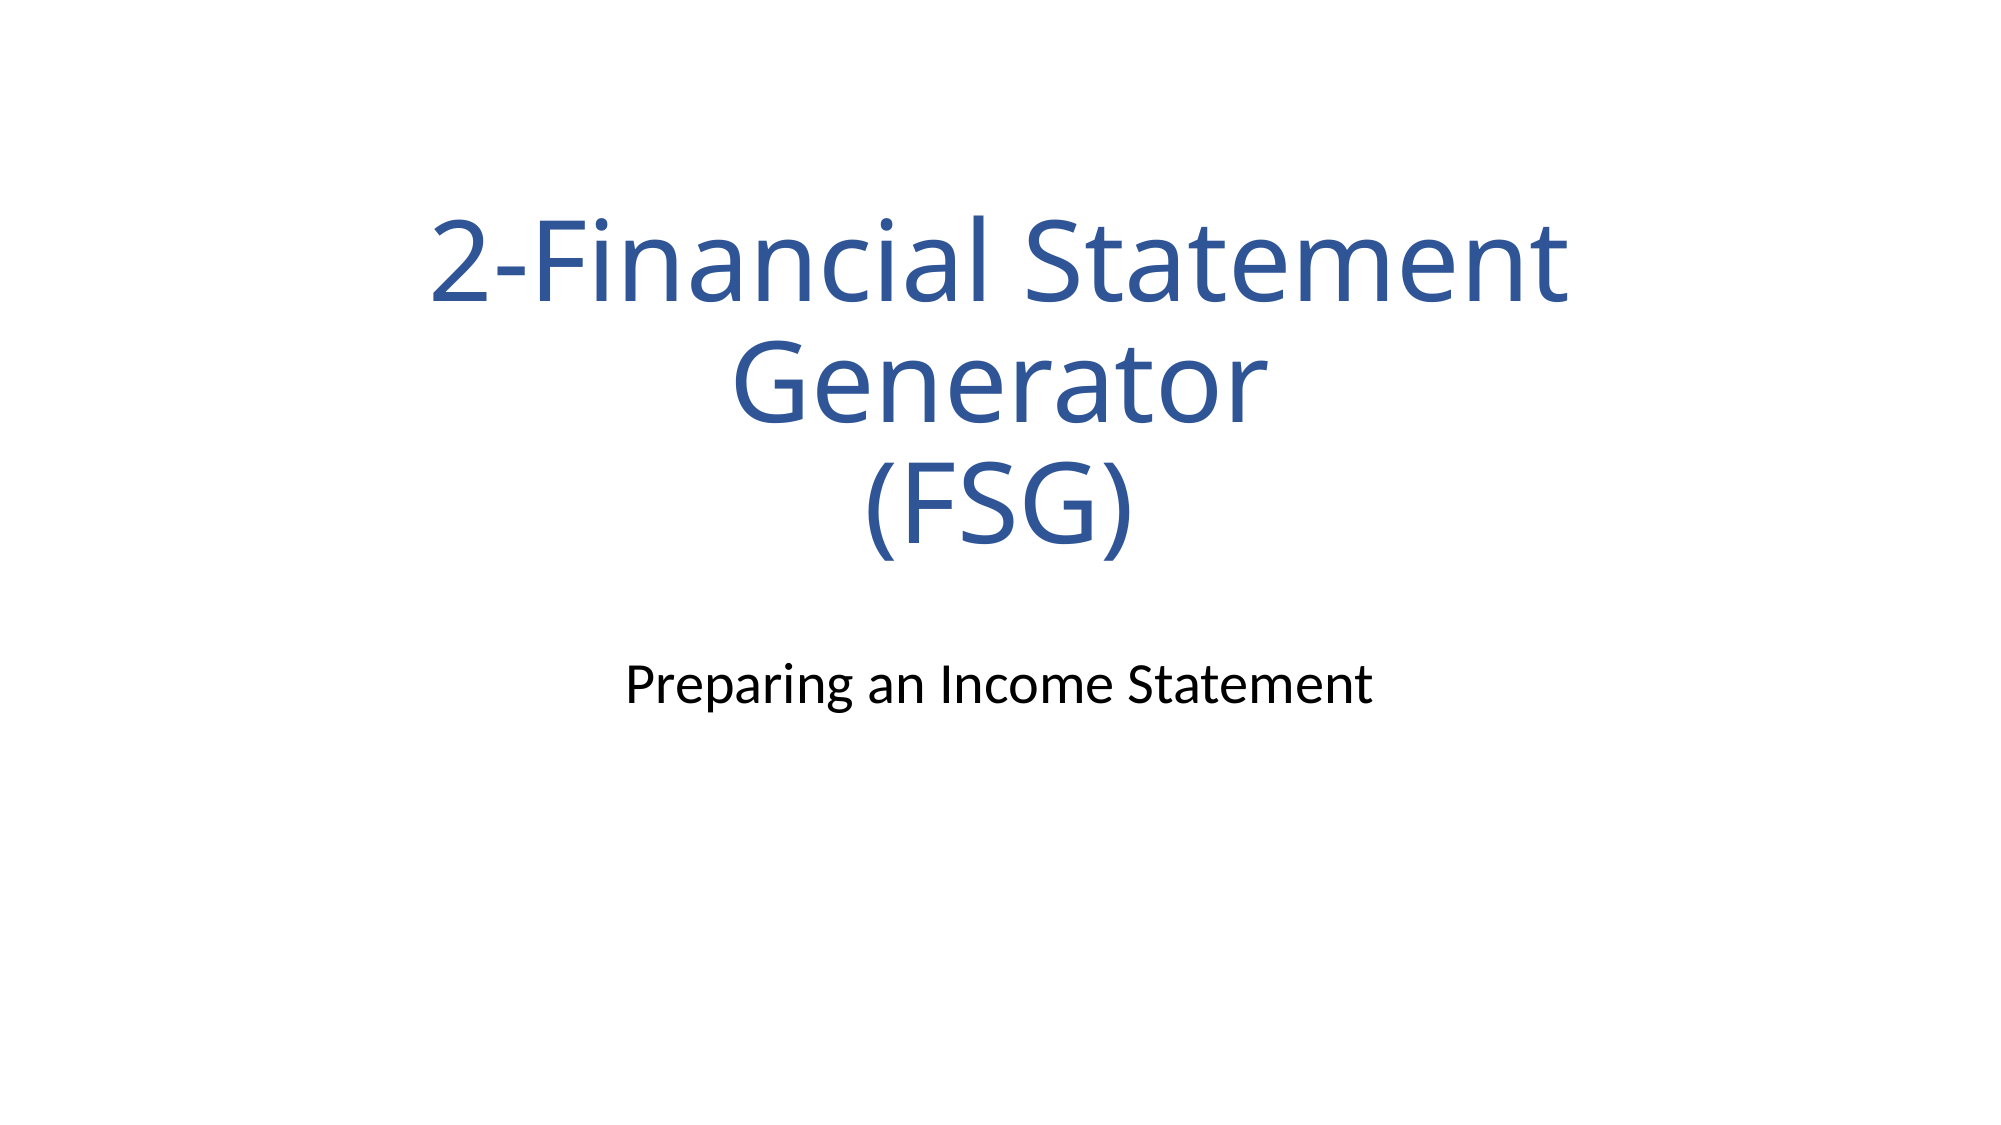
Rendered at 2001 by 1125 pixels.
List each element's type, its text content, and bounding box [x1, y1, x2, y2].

subtitle Preparing an Income Statement [249, 646, 1750, 863]
title 2-Financial Statement Generator (FSG) [249, 184, 1750, 576]
